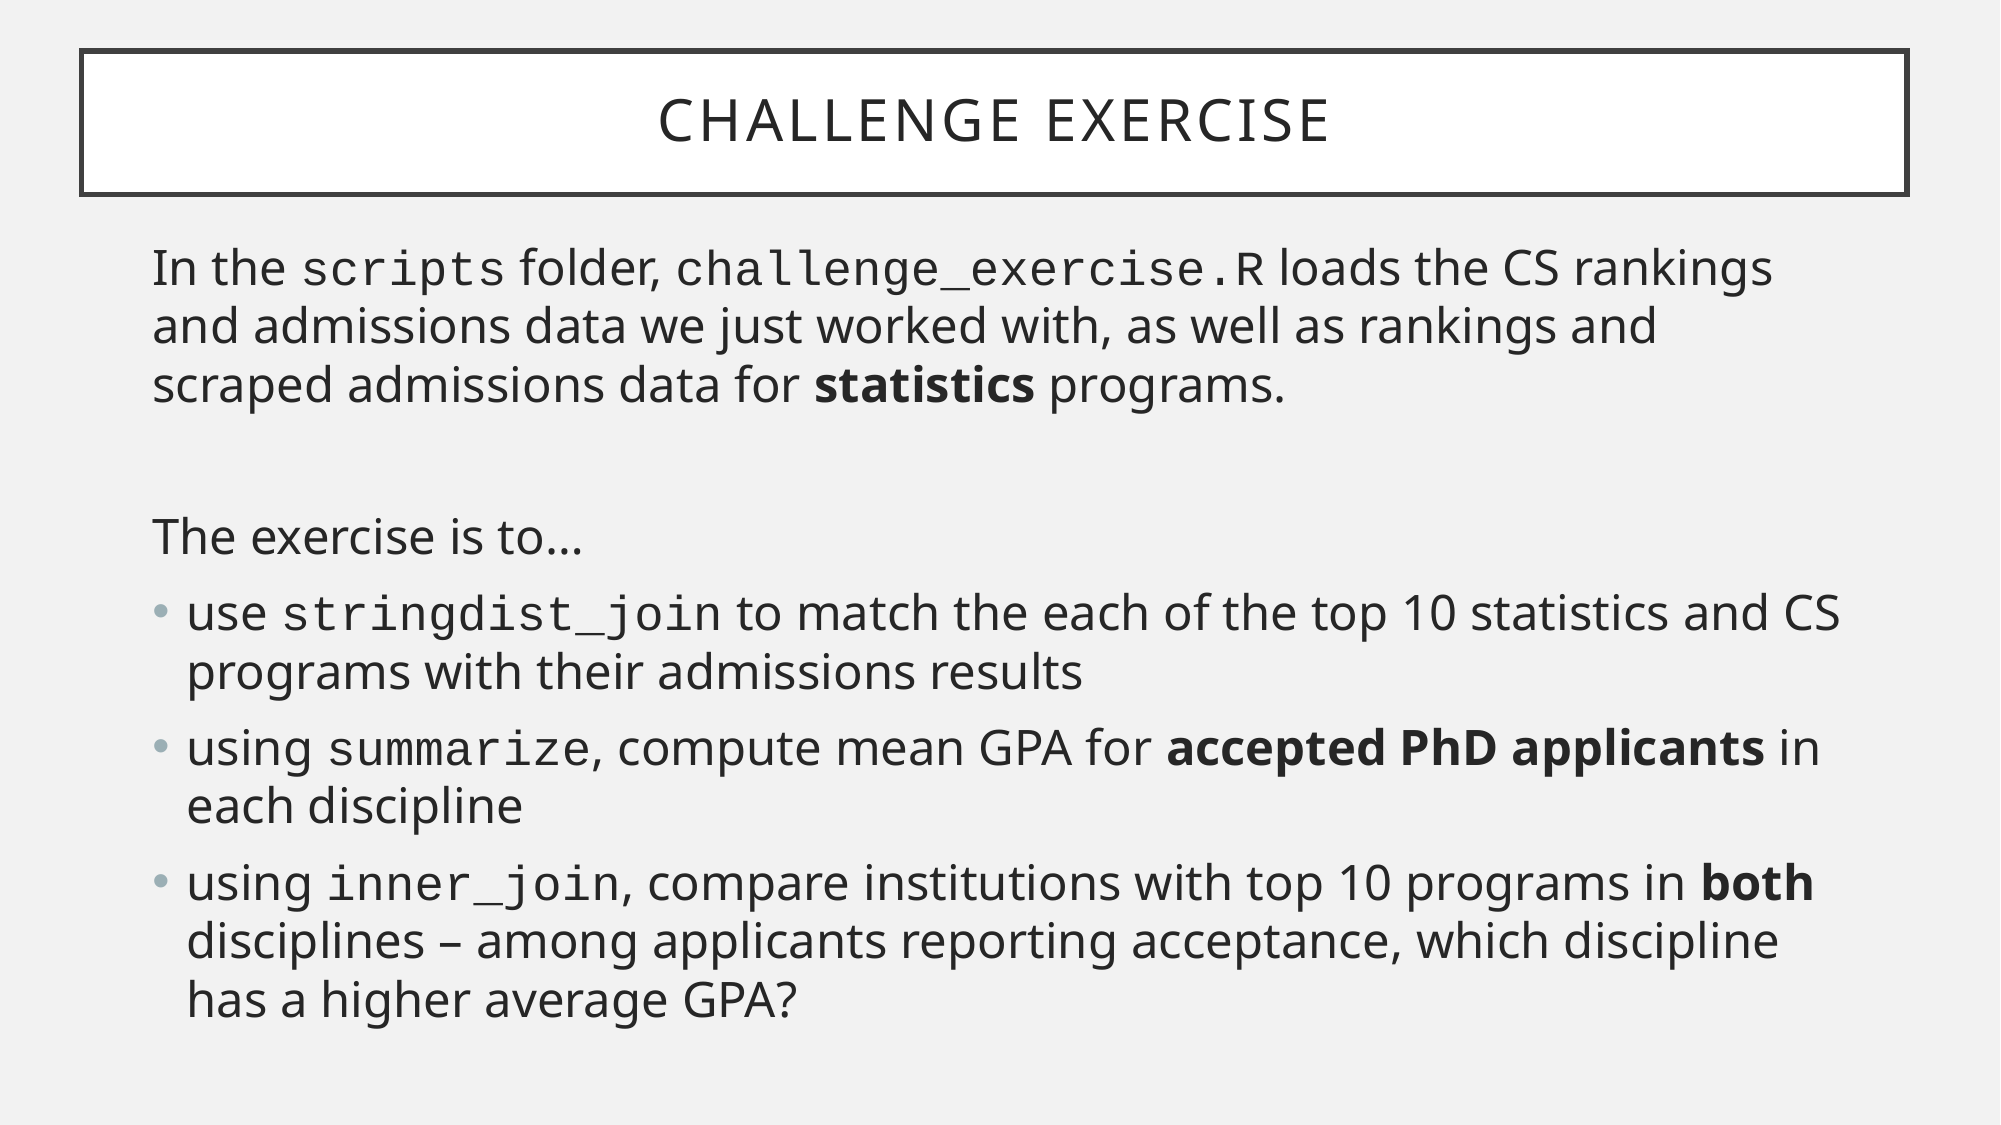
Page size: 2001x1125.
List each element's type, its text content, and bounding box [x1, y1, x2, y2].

title CHALLENGE EXERCISE [79, 48, 1910, 197]
list In the scripts folder, challenge_exercise.R loads the CS rankings and admissions data we just worked with, as well as rankings and scraped admissions data for statistics programs. The exercise is to… use stringdist_join to match the each of the top 10 statistics and CS programs with their admissions results using summarize, compute mean GPA for accepted PhD applicants in each discipline using inner_join, compare institutions with top 10 programs in both disciplines – among applicants reporting acceptance, which discipline has a higher average GPA? [137, 228, 1863, 1037]
